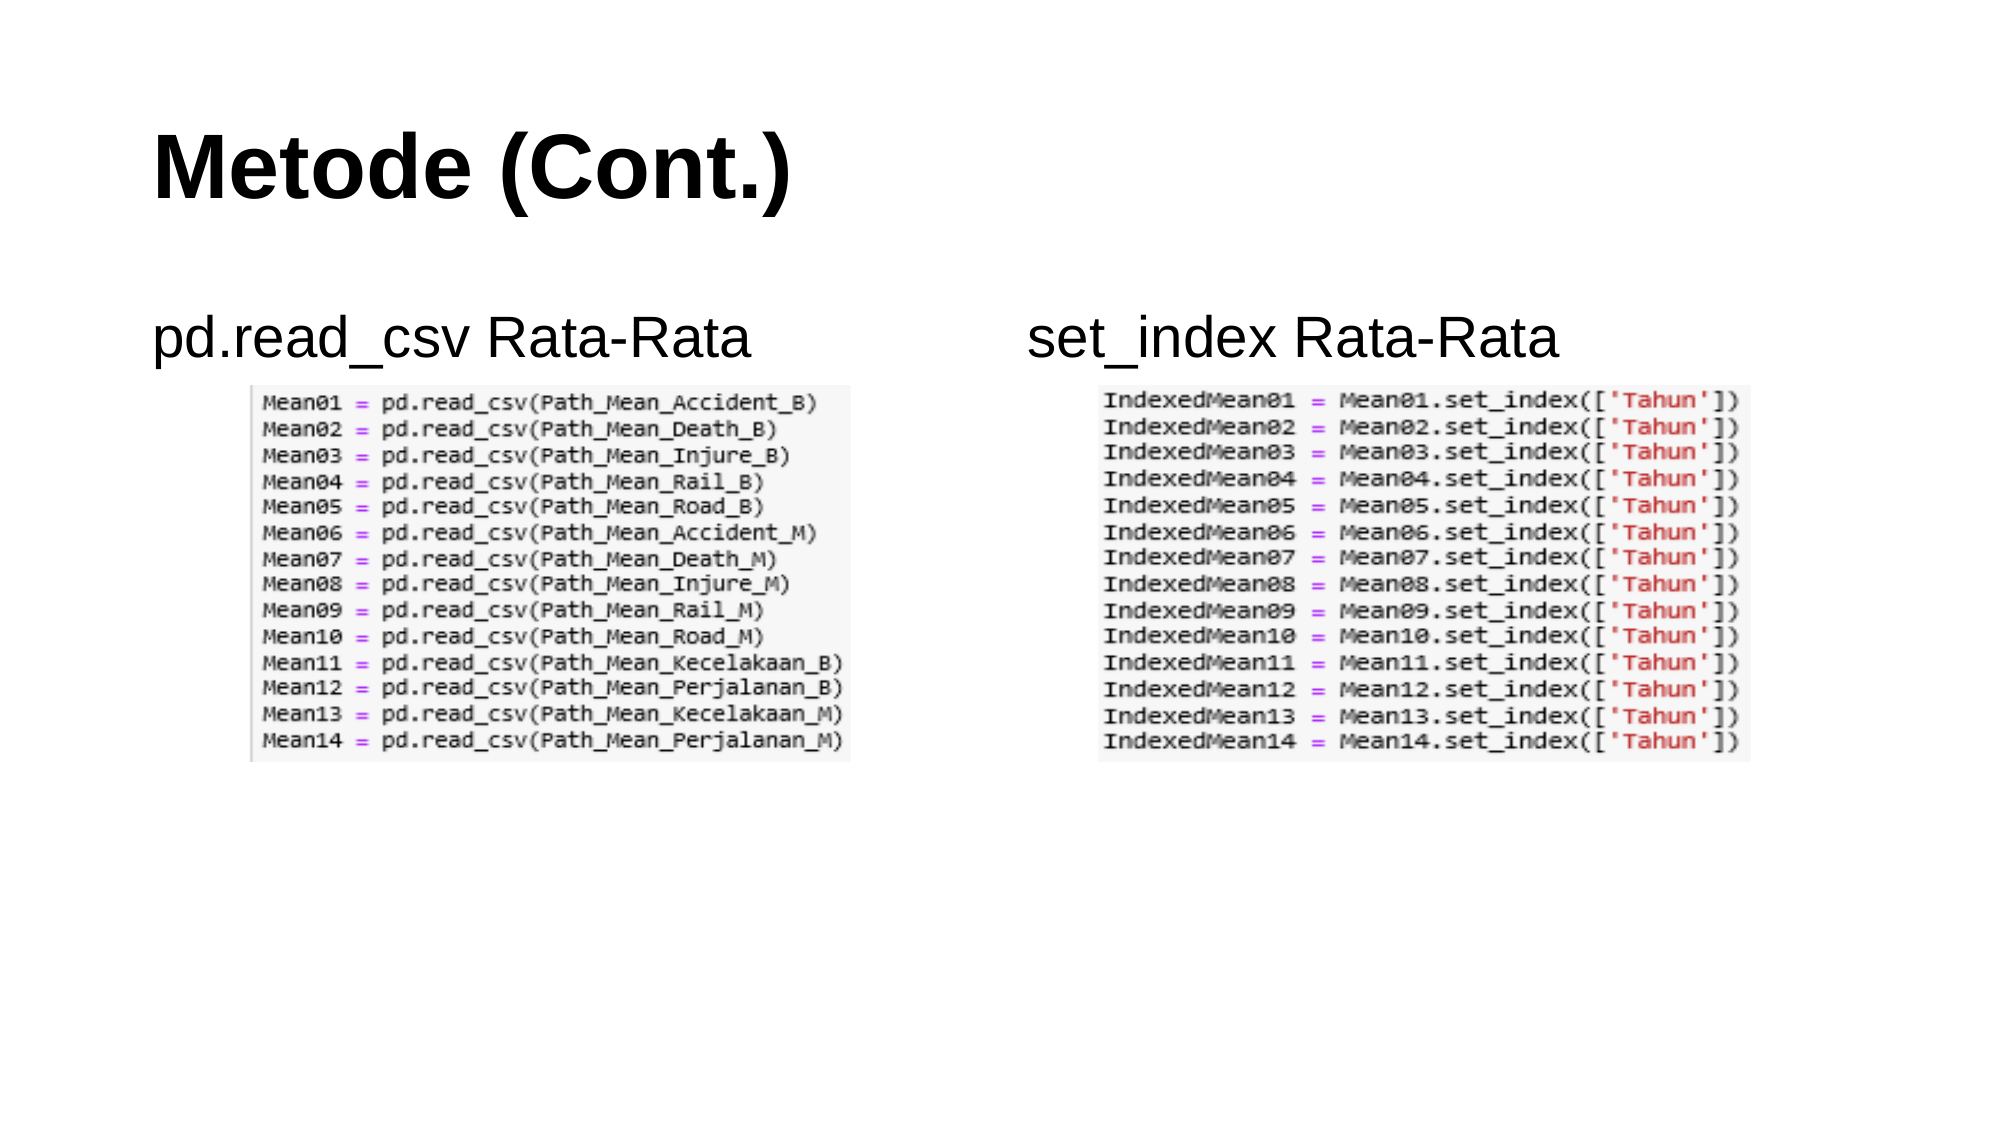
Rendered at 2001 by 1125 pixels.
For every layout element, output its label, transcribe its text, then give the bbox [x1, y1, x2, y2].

list set_index Rata-Rata [1012, 299, 1863, 385]
picture [1098, 385, 1751, 762]
title Metode (Cont.) [137, 59, 1863, 278]
list pd.read_csv Rata-Rata [137, 299, 988, 385]
picture [248, 385, 851, 762]
